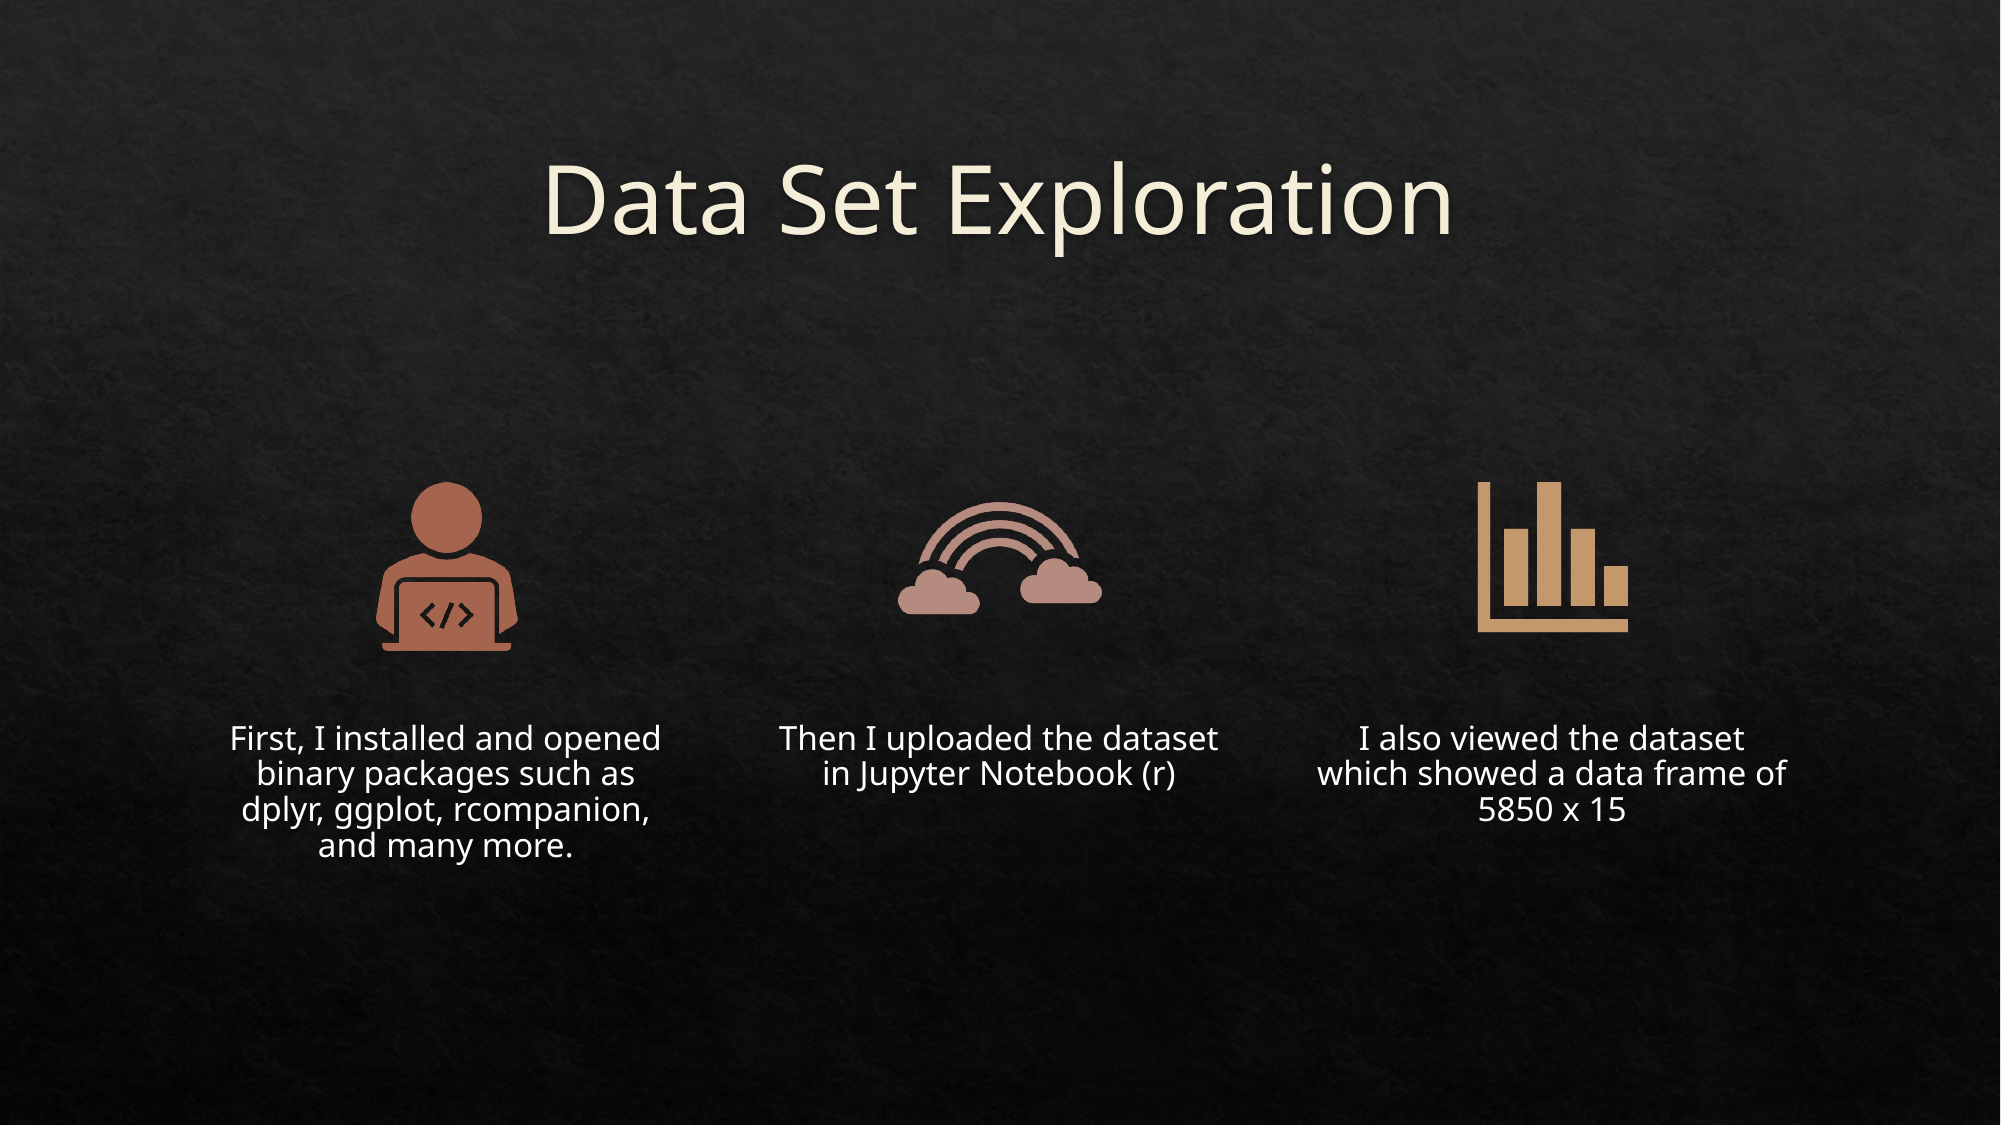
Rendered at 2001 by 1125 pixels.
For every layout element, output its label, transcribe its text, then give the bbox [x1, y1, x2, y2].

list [149, 340, 1849, 951]
title Data Set Exploration [149, 99, 1849, 307]
